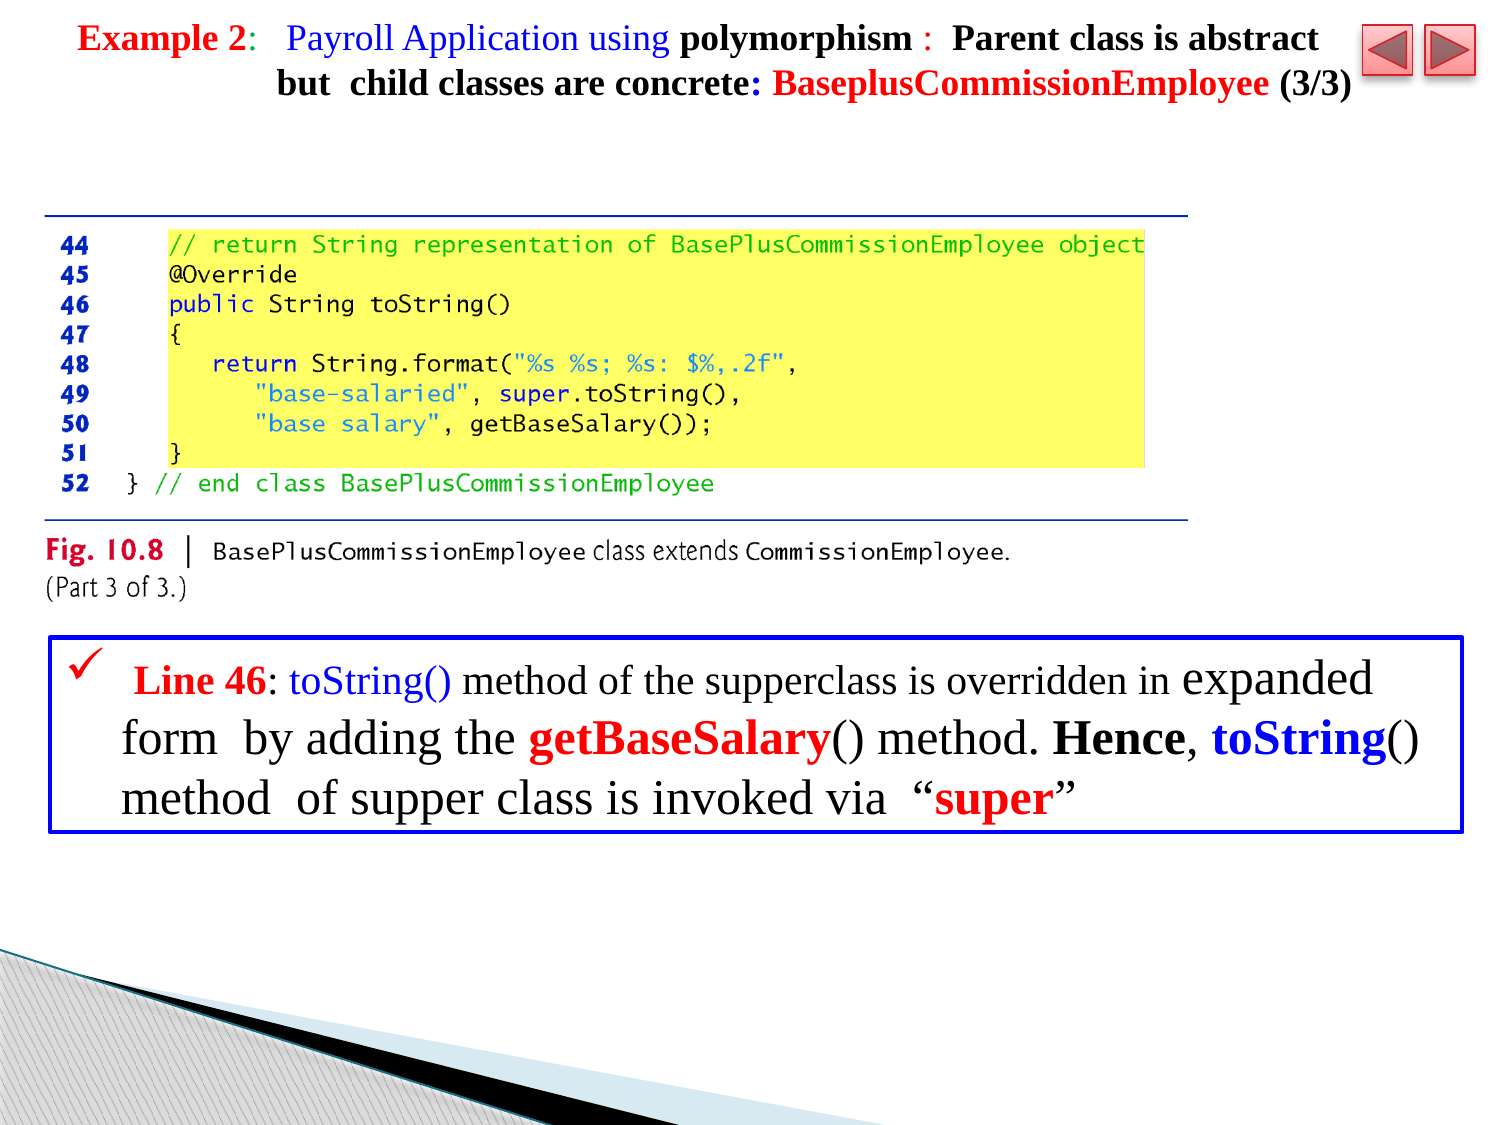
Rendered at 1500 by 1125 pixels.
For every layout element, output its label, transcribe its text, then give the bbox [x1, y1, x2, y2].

picture [0, 162, 1500, 1074]
text_box Example 2: Payroll Application using polymorphism : Parent class is abstract but child classes are concrete: BaseplusCommissionEmployee (3/3) [62, 5, 1413, 111]
